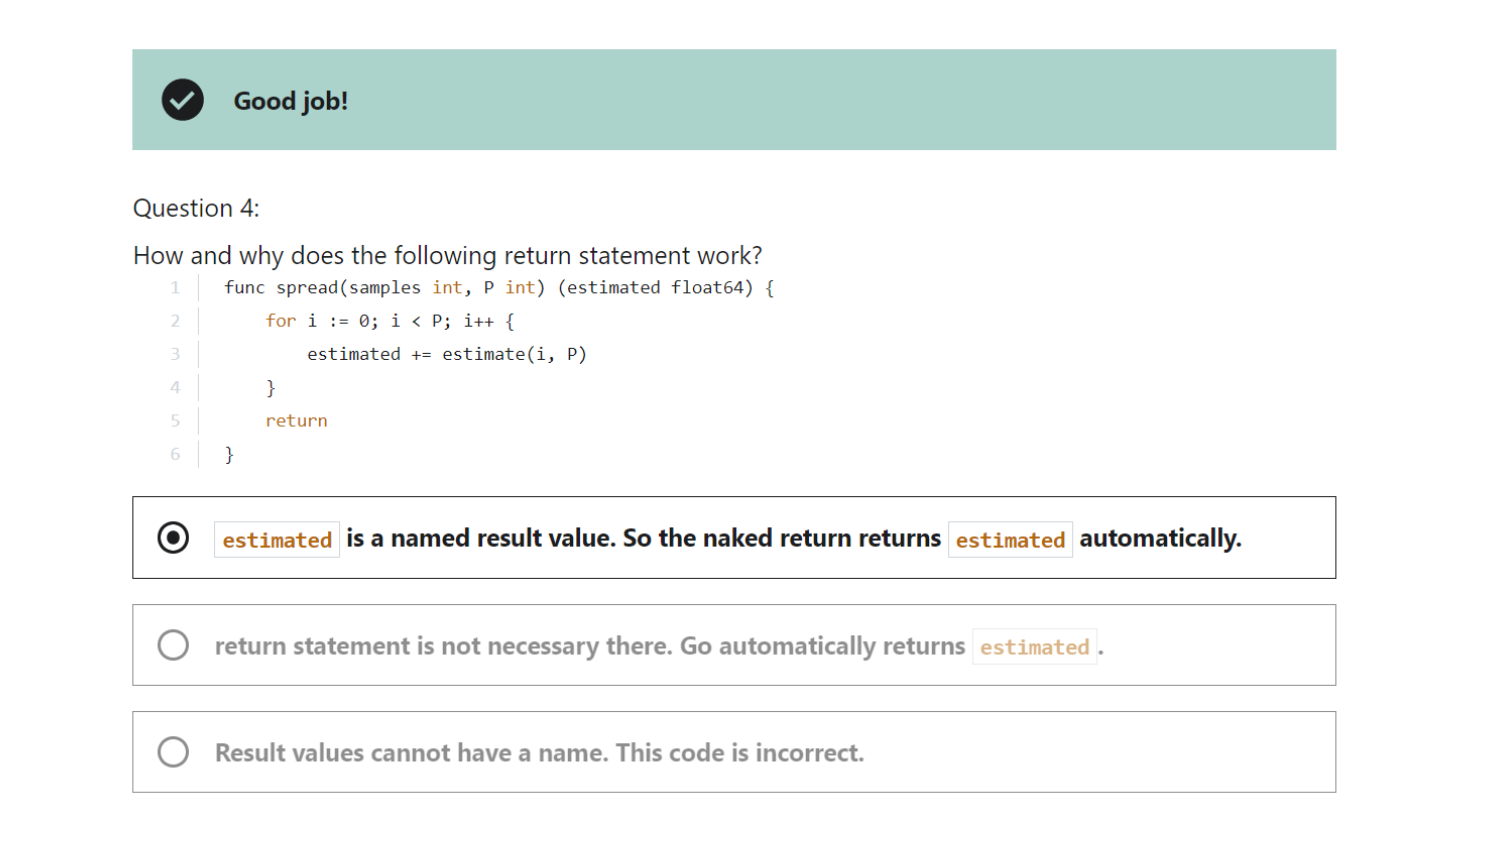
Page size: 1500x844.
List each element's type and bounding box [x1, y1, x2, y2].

picture [87, 24, 1408, 819]
